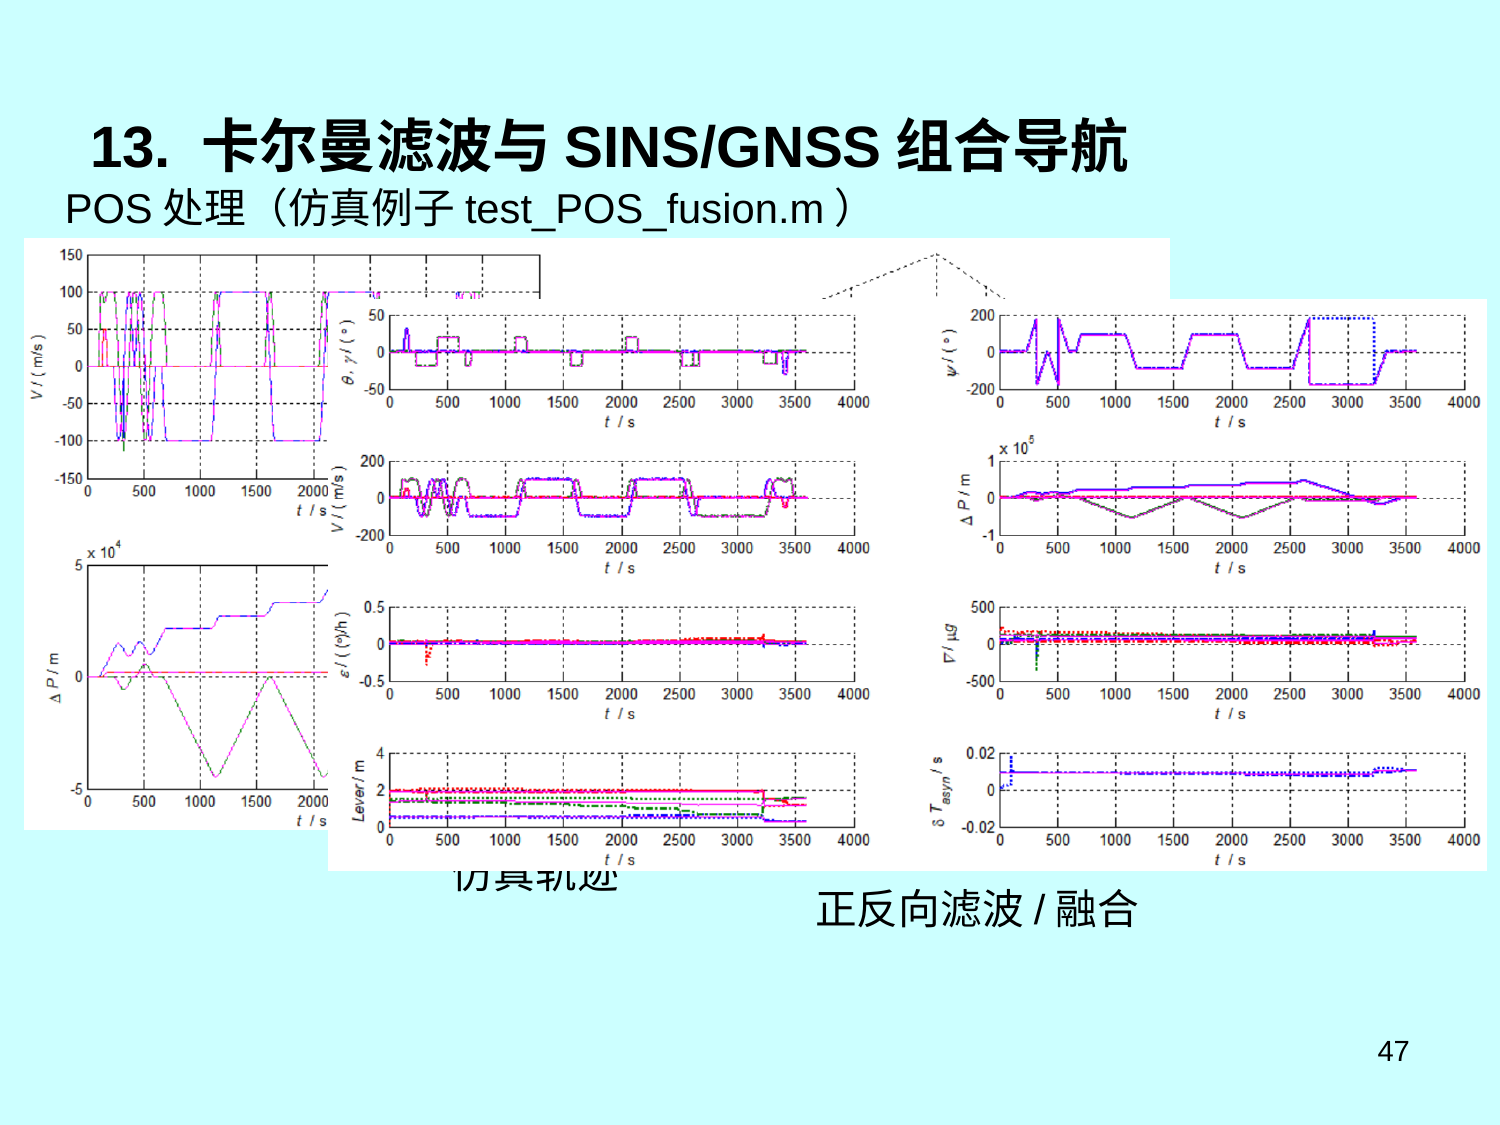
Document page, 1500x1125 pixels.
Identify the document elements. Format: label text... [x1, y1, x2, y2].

picture [24, 238, 1487, 871]
text_box 仿真轨迹 [437, 871, 658, 904]
text_box 正反向滤波/融合 [800, 875, 1184, 940]
title 13. 卡尔曼滤波与SINS/GNSS组合导航 [74, 49, 1487, 238]
slide_number 47 [1074, 1024, 1425, 1103]
text_box POS处理（仿真例子test_POS_fusion.m） [50, 174, 1475, 240]
